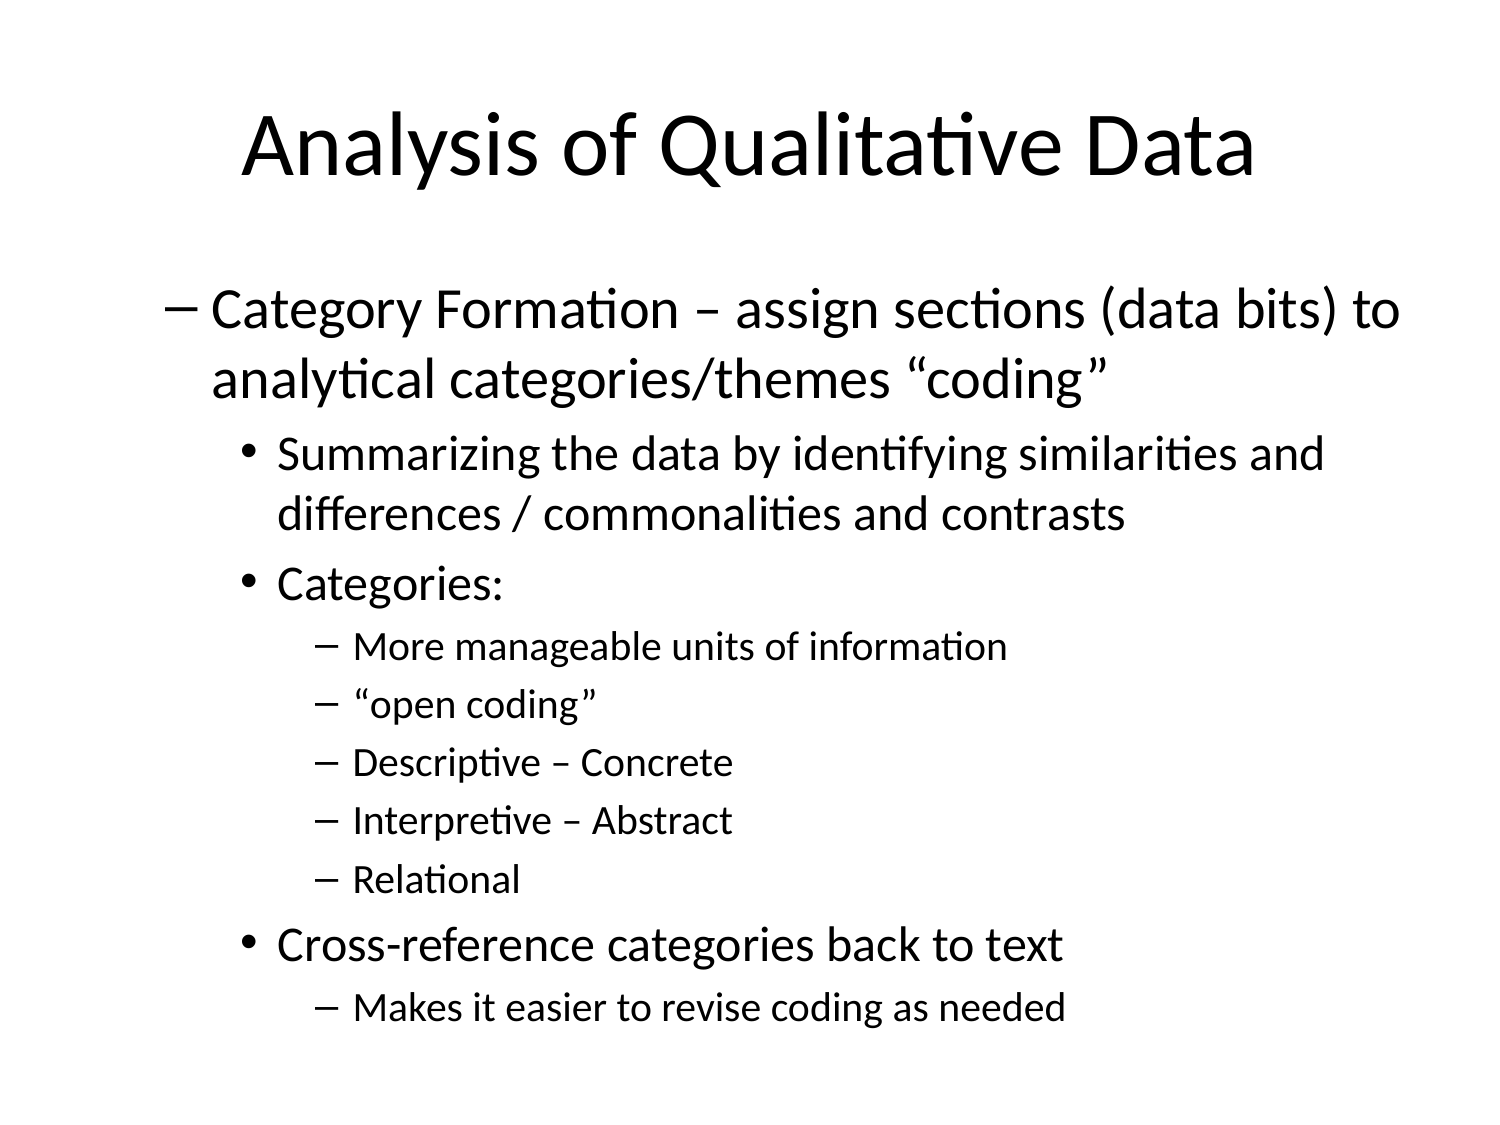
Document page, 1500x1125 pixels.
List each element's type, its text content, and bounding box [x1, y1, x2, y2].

title Analysis of Qualitative Data [75, 45, 1425, 233]
list Category Formation – assign sections (data bits) to analytical categories/themes “coding” Summarizing the data by identifying similarities and differences / commonalities and contrasts Categories: More manageable units of information “open coding” Descriptive – Concrete Interpretive – Abstract Relational Cross-reference categories back to text Makes it easier to revise coding as needed [75, 262, 1425, 1005]
